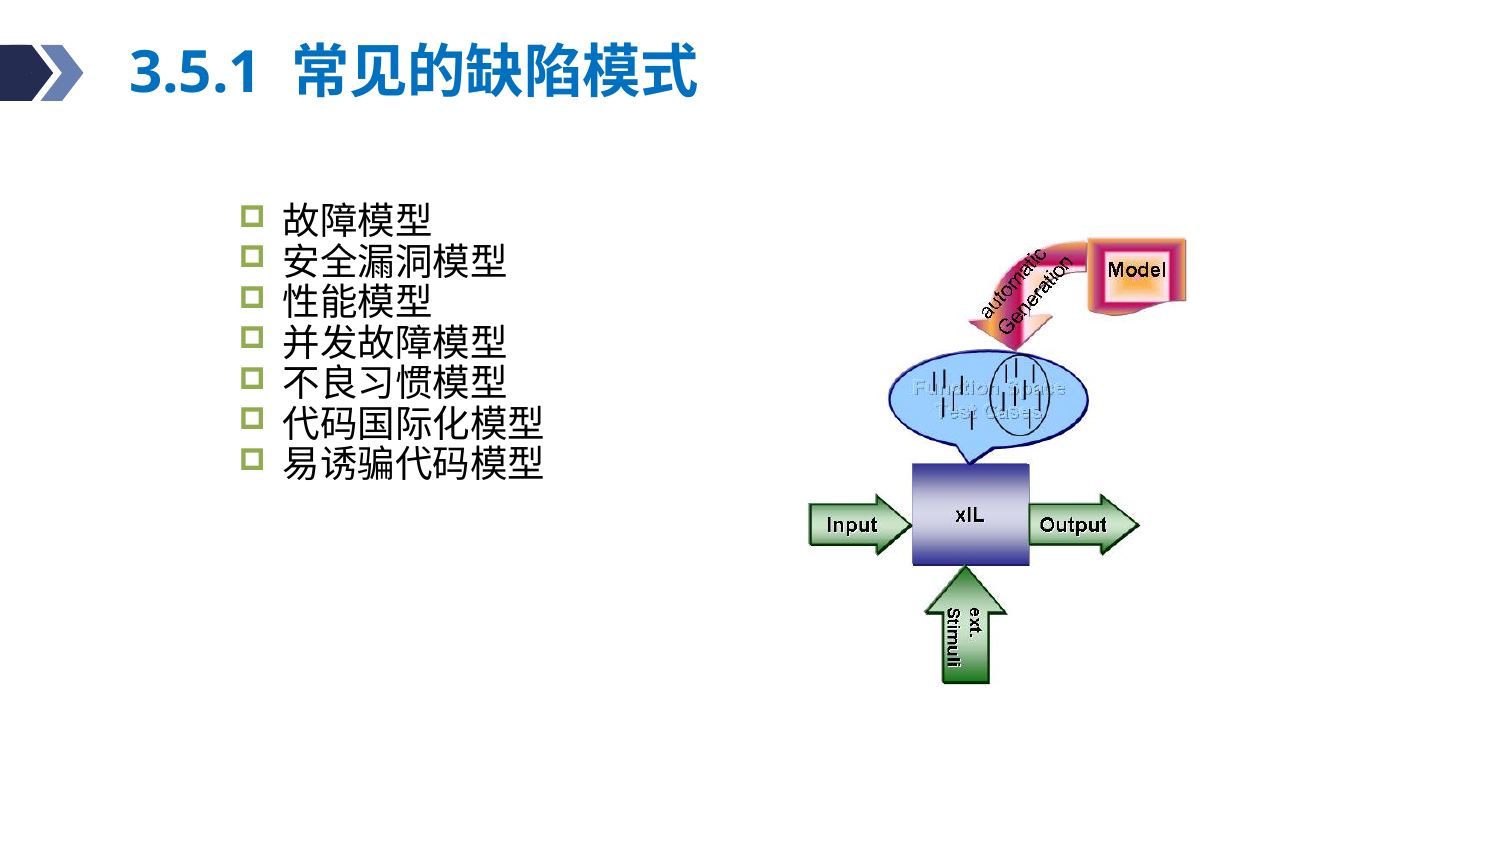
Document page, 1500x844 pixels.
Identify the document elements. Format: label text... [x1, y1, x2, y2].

title 3.5.1 常见的缺陷模式 [114, 26, 894, 121]
list 故障模型 安全漏洞模型 性能模型 并发故障模型 不良习惯模型 代码国际化模型 易诱骗代码模型 [223, 194, 693, 685]
picture [807, 226, 1187, 685]
